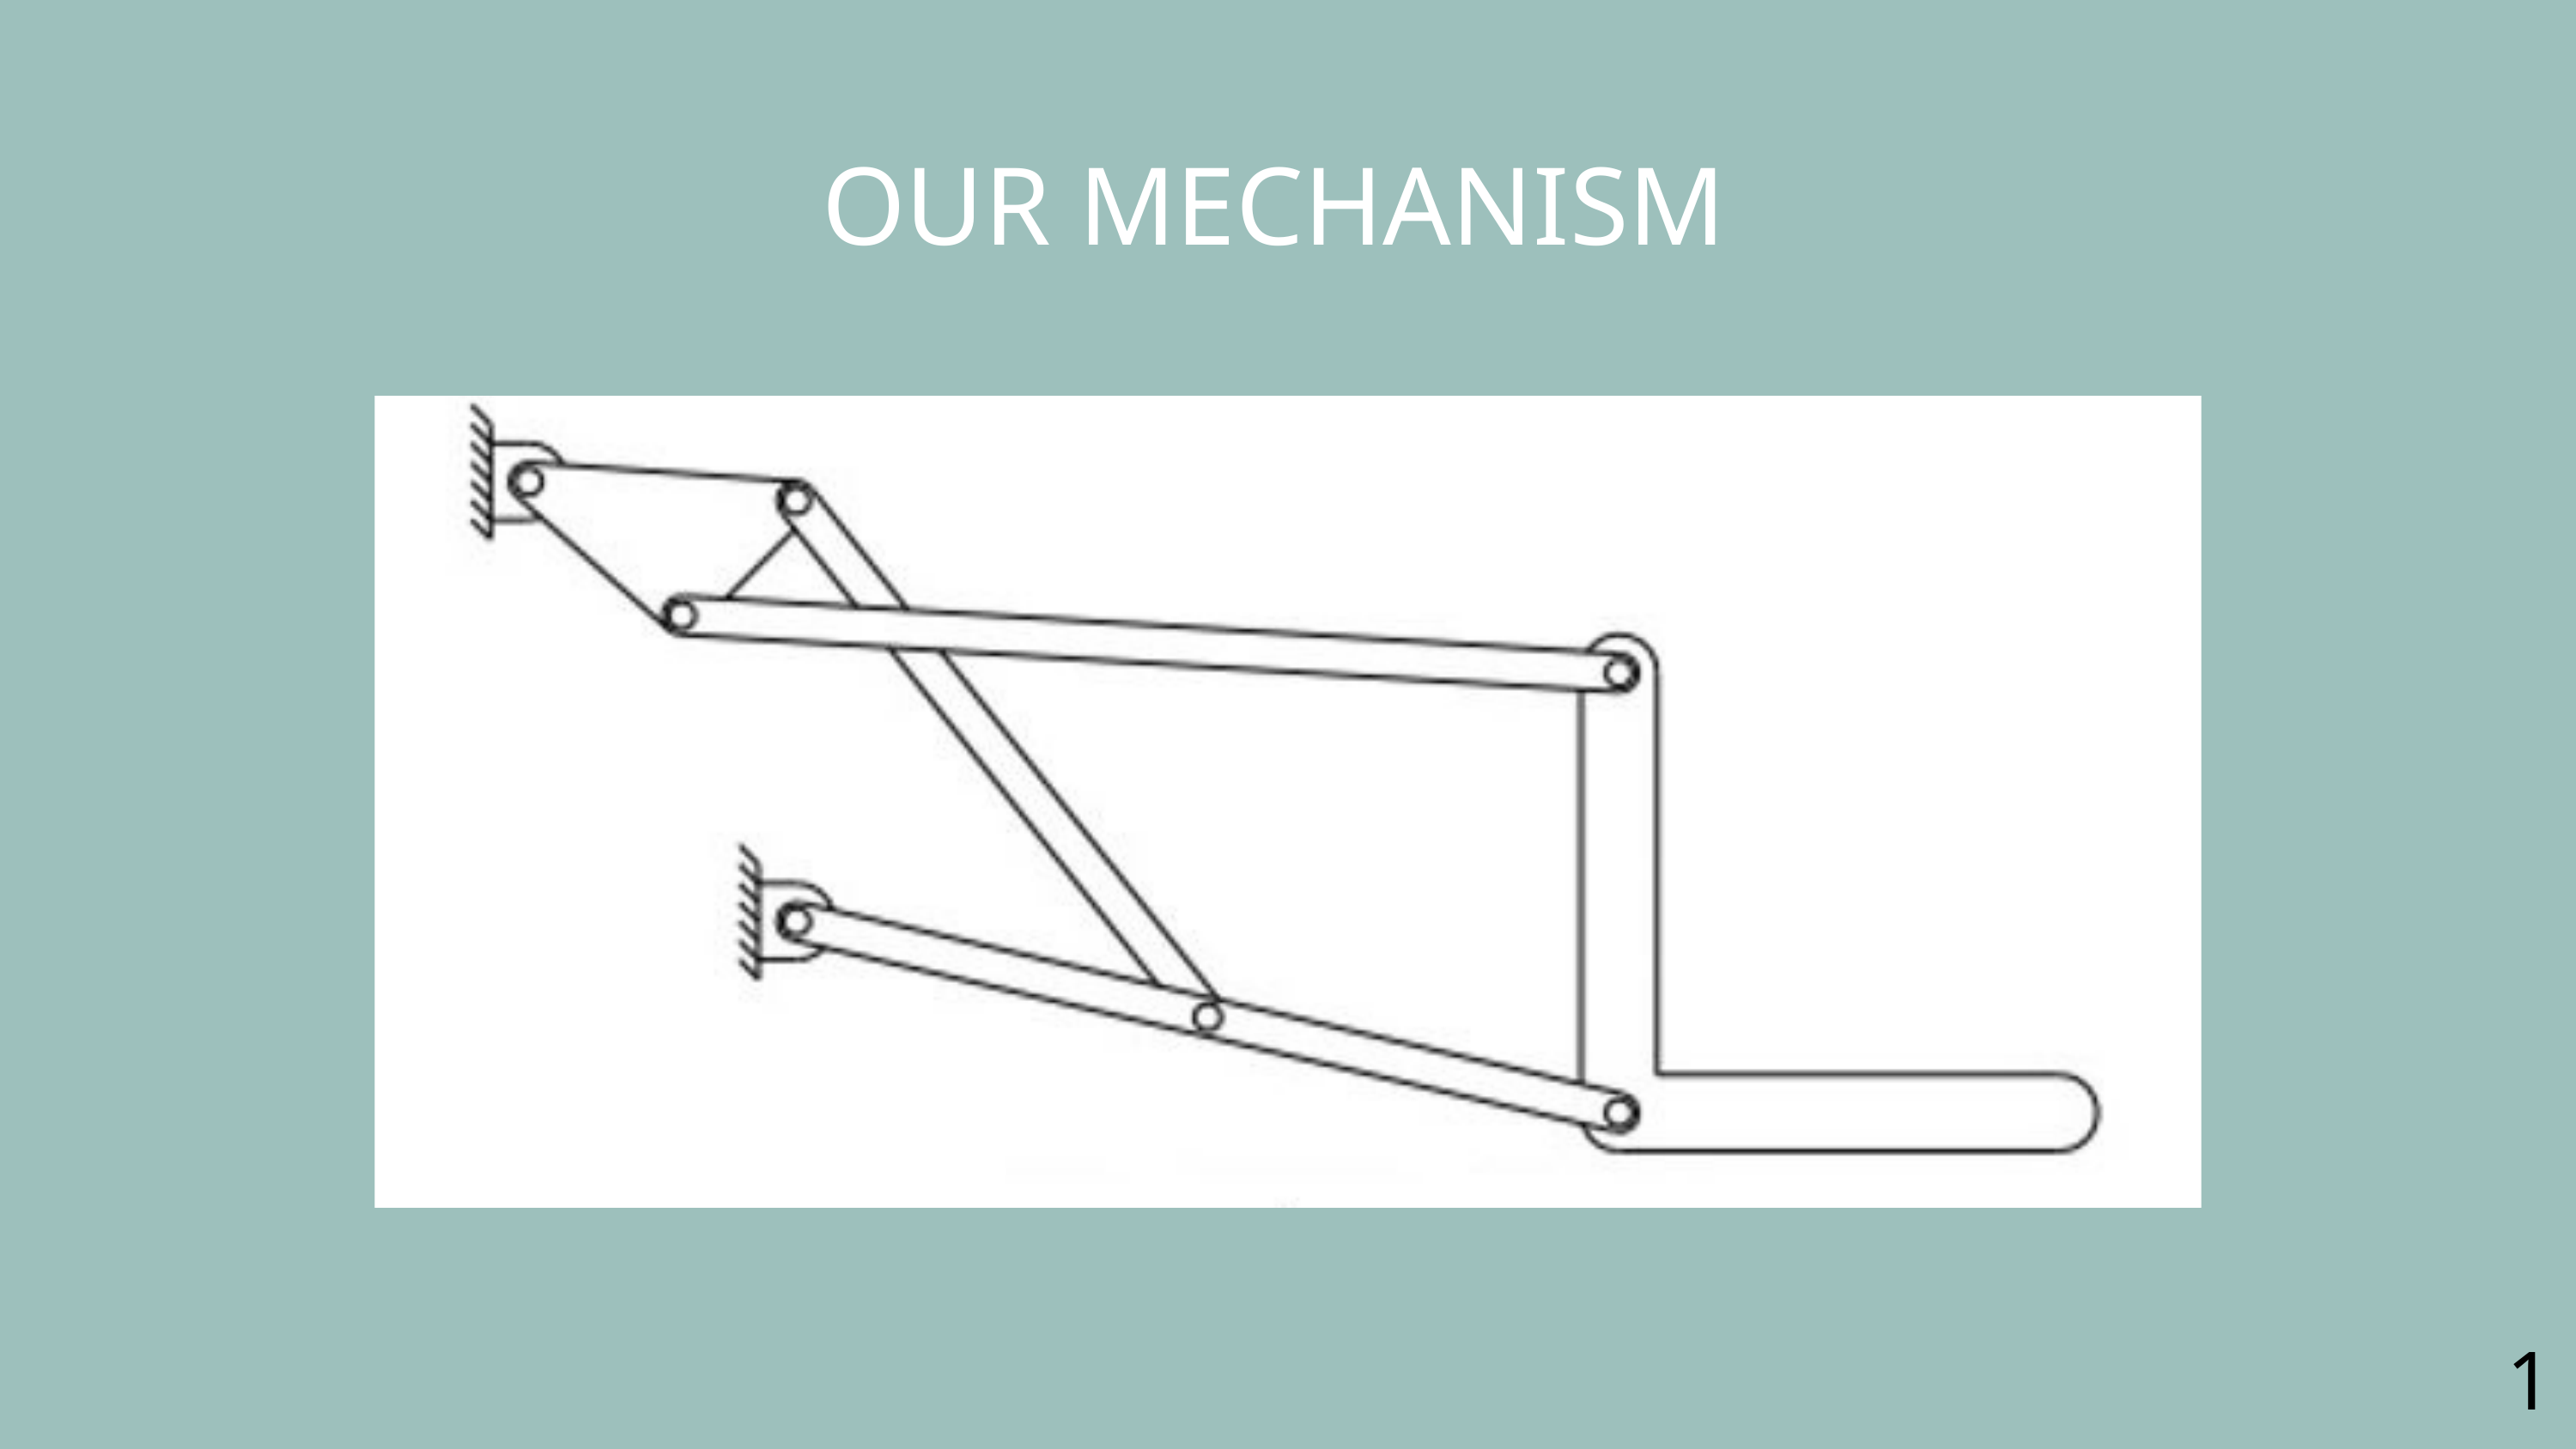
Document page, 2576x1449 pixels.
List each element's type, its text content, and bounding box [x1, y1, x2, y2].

text_box 1 [2506, 1313, 2533, 1427]
text_box OUR MECHANISM [145, 116, 2432, 267]
text_box [374, 396, 2202, 1208]
